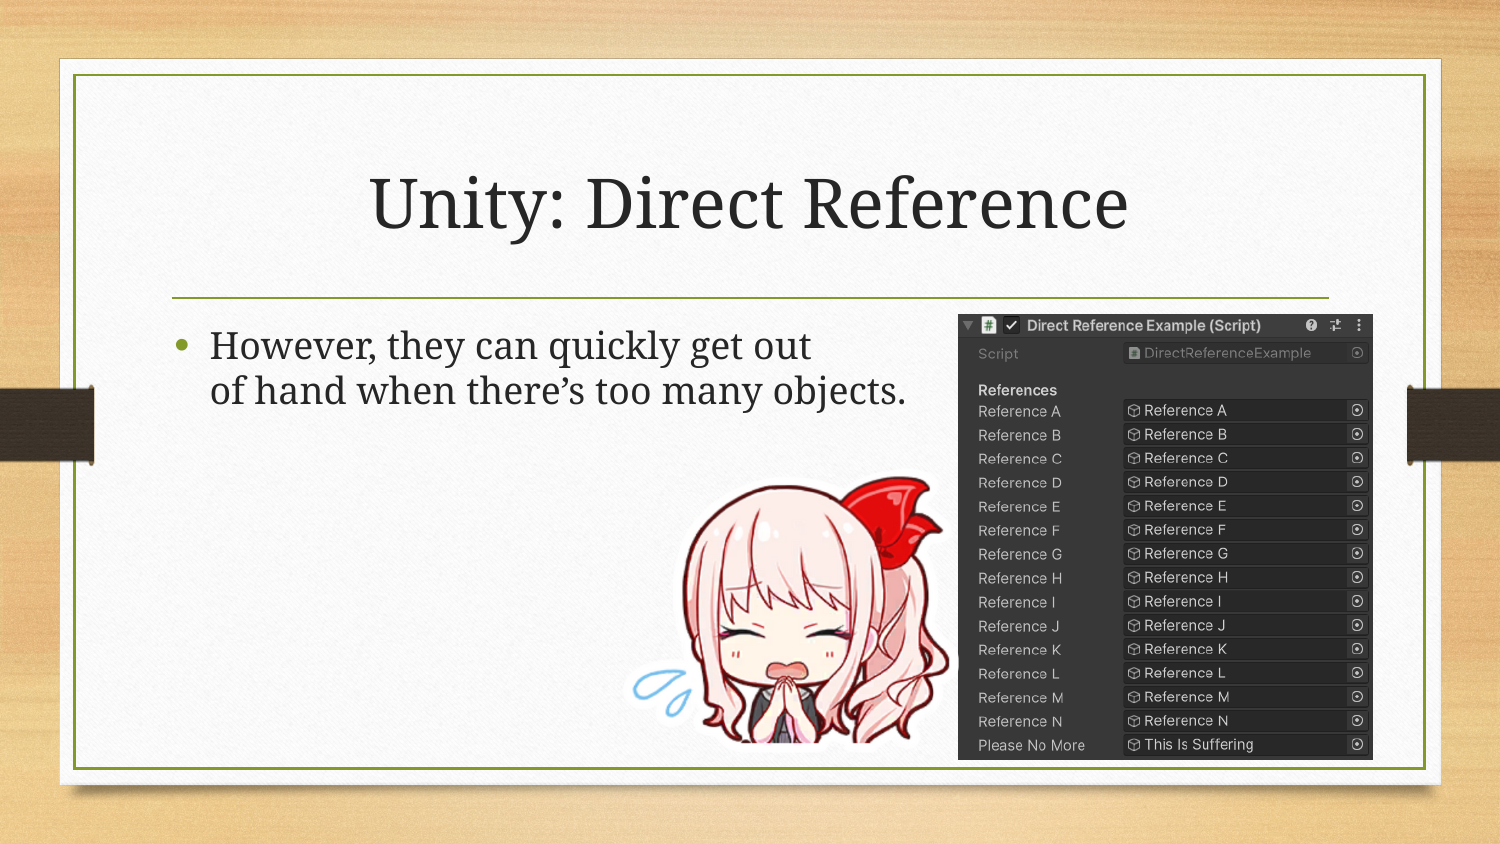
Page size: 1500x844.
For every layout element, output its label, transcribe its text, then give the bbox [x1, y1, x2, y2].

list However, they can quickly get out of hand when there’s too many objects. [159, 314, 957, 723]
picture [0, 0, 1500, 844]
title Unity: Direct Reference [159, 120, 1341, 282]
